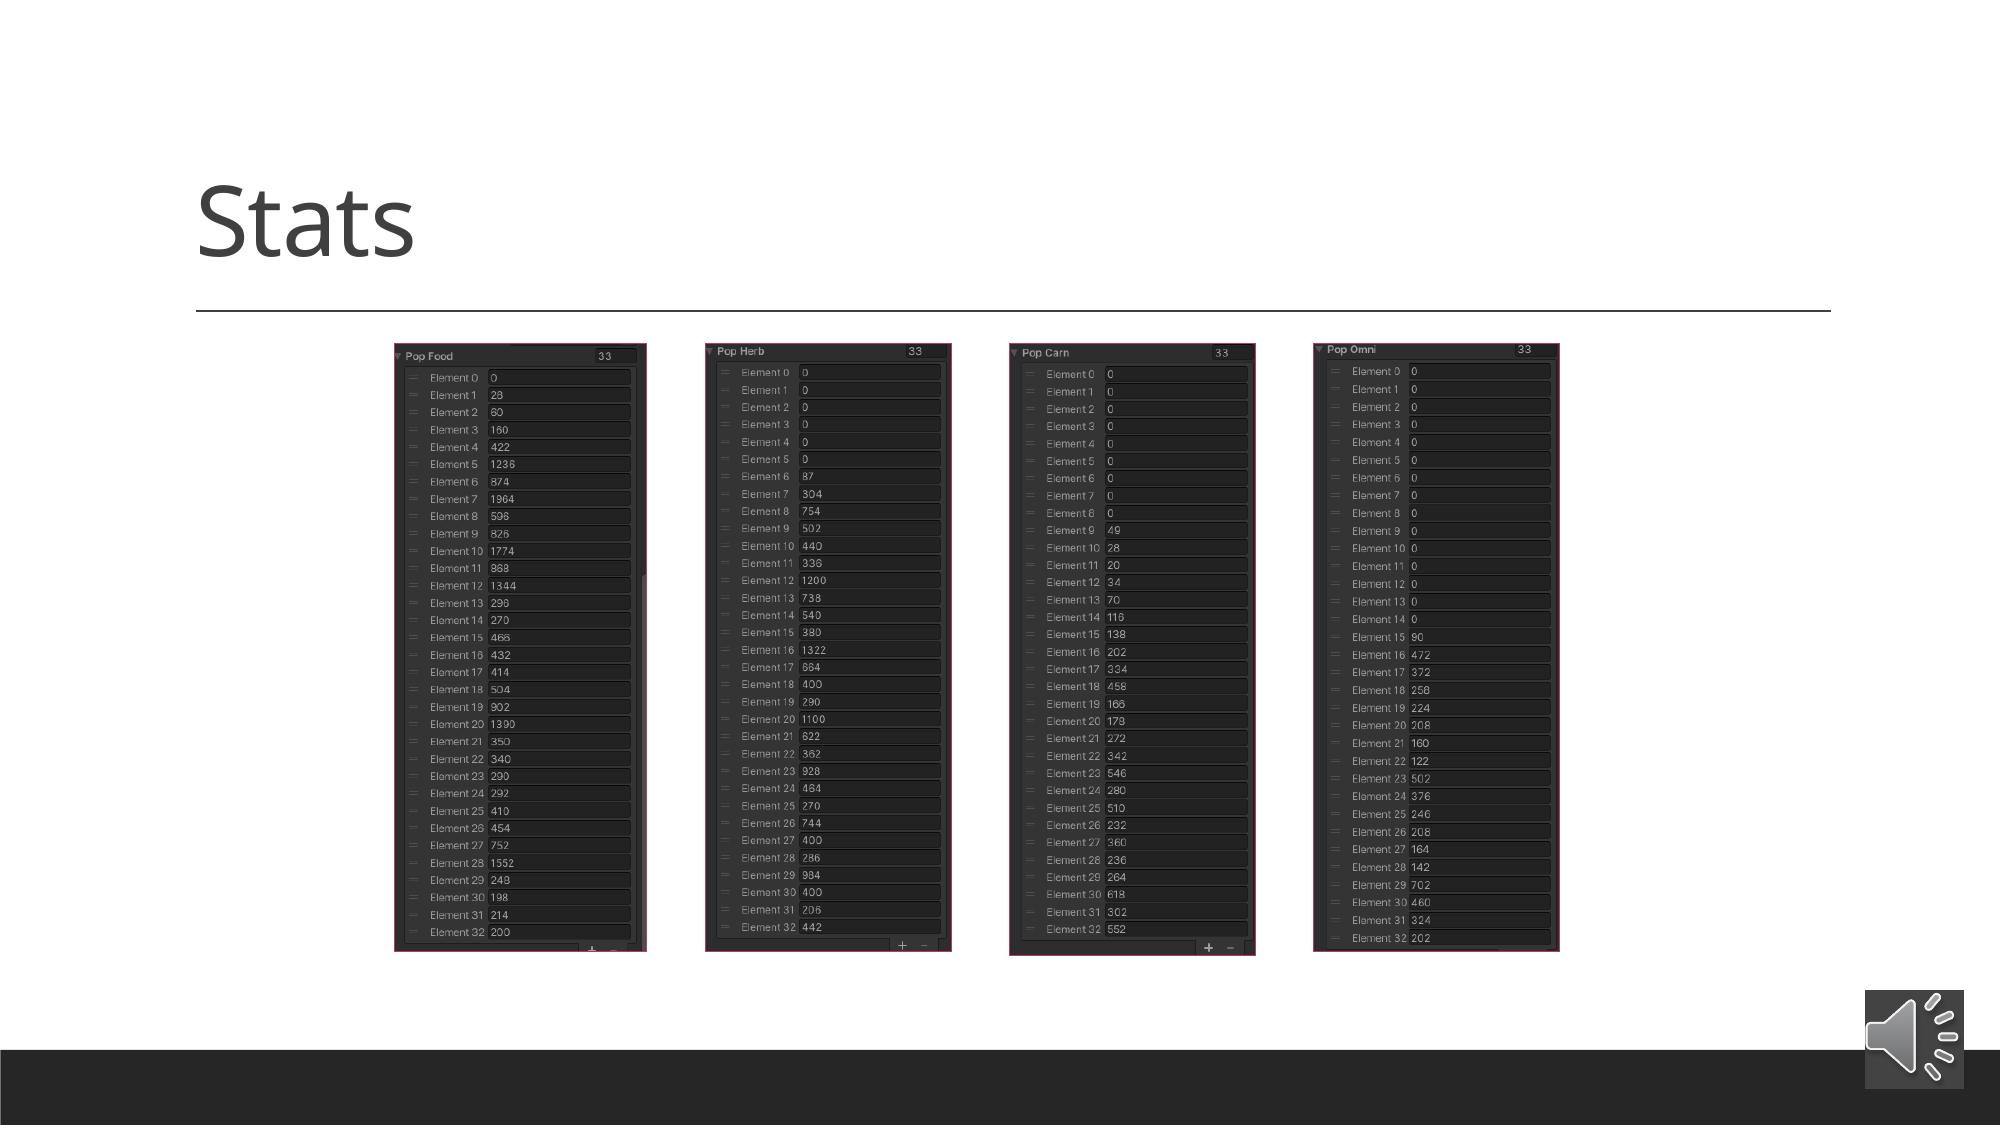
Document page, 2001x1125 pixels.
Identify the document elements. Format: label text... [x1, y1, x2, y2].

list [1008, 343, 1257, 956]
picture [1864, 989, 1966, 1091]
picture [1313, 343, 1561, 953]
title Stats [180, 47, 1830, 285]
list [704, 343, 952, 953]
picture [393, 343, 648, 953]
